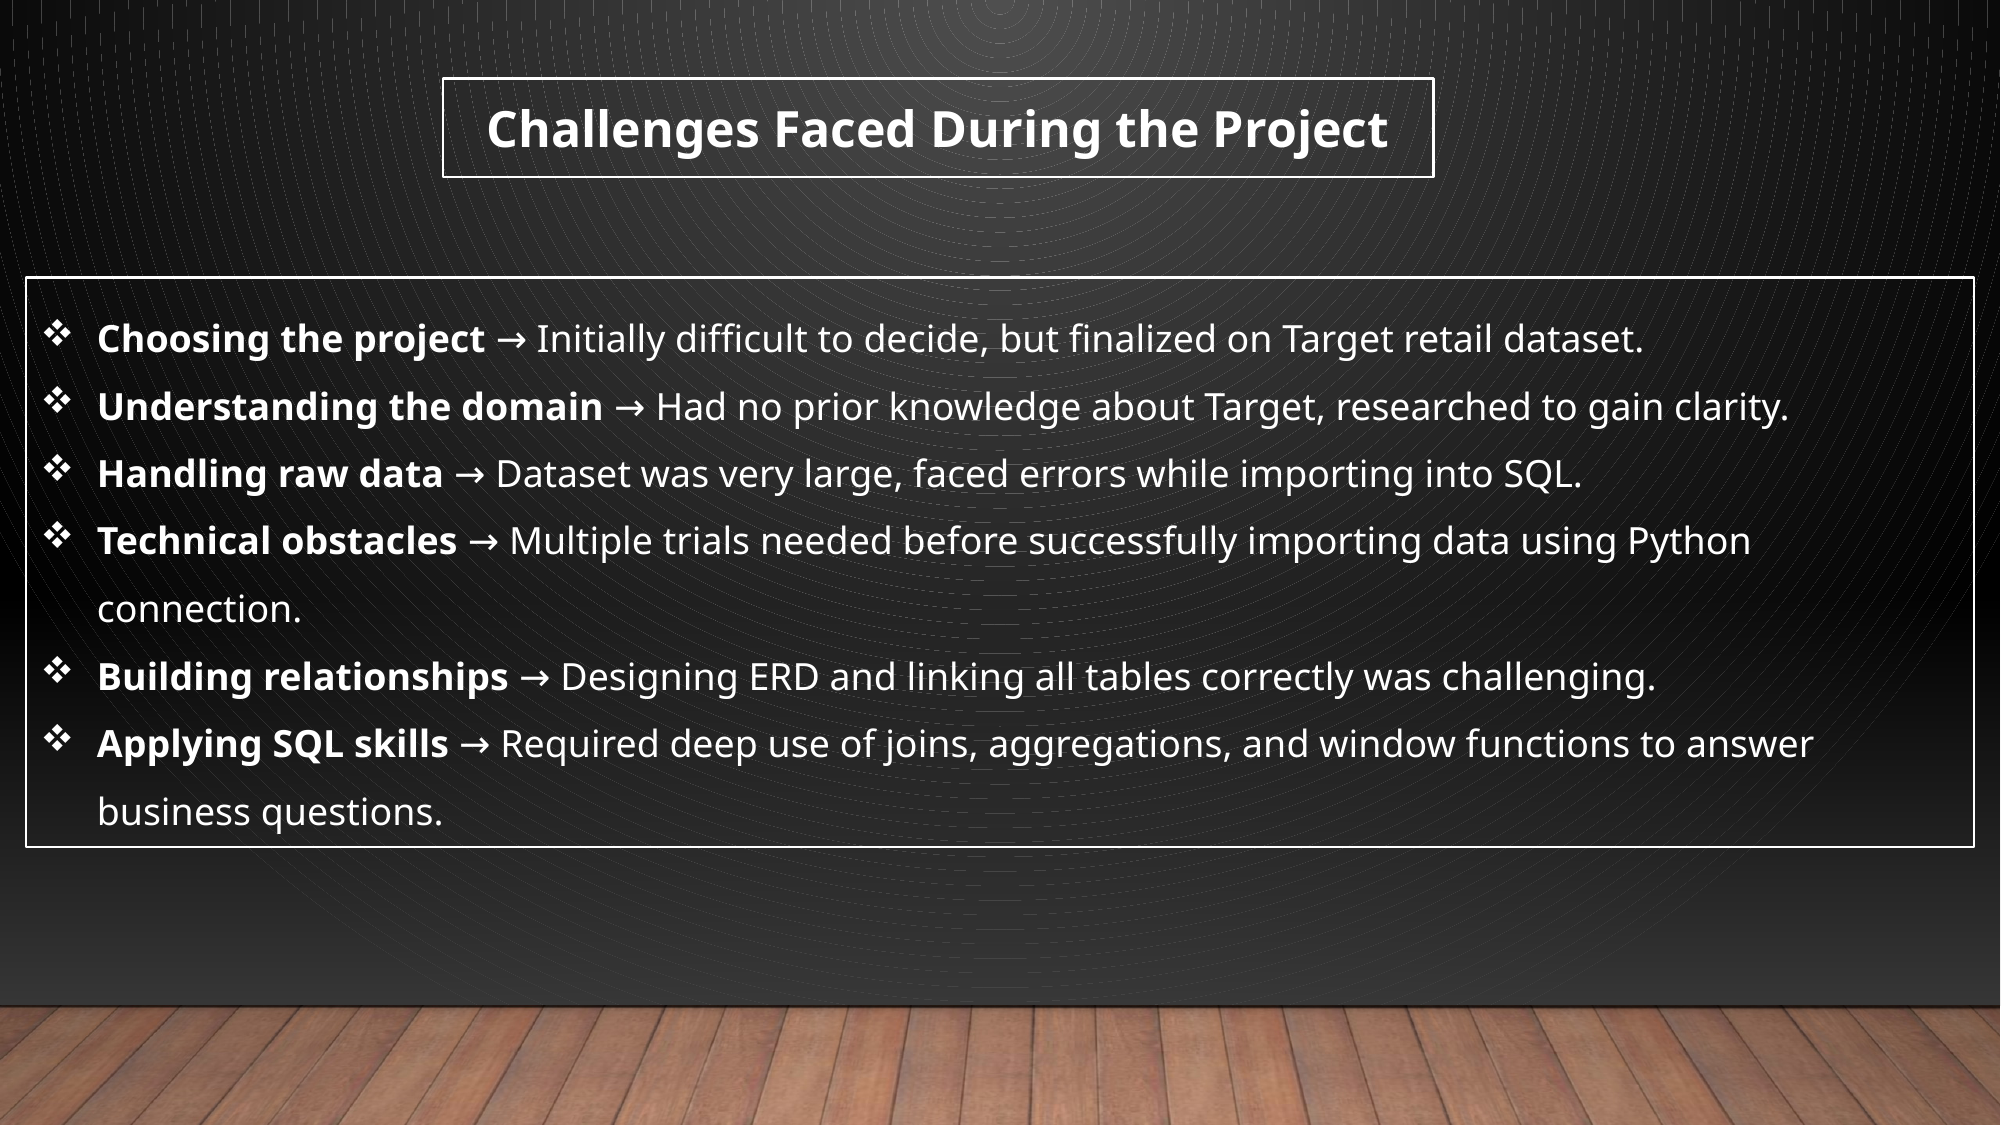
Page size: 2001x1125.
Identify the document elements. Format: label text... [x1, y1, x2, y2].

picture [0, 1005, 2000, 1125]
text_box Choosing the project → Initially difficult to decide, but finalized on Target retail dataset. Understanding the domain → Had no prior knowledge about Target, researched to gain clarity. Handling raw data → Dataset was very large, faced errors while importing into SQL. Technical obstacles → Multiple trials needed before successfully importing data using Python connection. Building relationships → Designing ERD and linking all tables correctly was challenging. Applying SQL skills → Required deep use of joins, aggregations, and window functions to answer business questions. [25, 276, 1975, 848]
text_box Challenges Faced During the Project [442, 77, 1435, 178]
